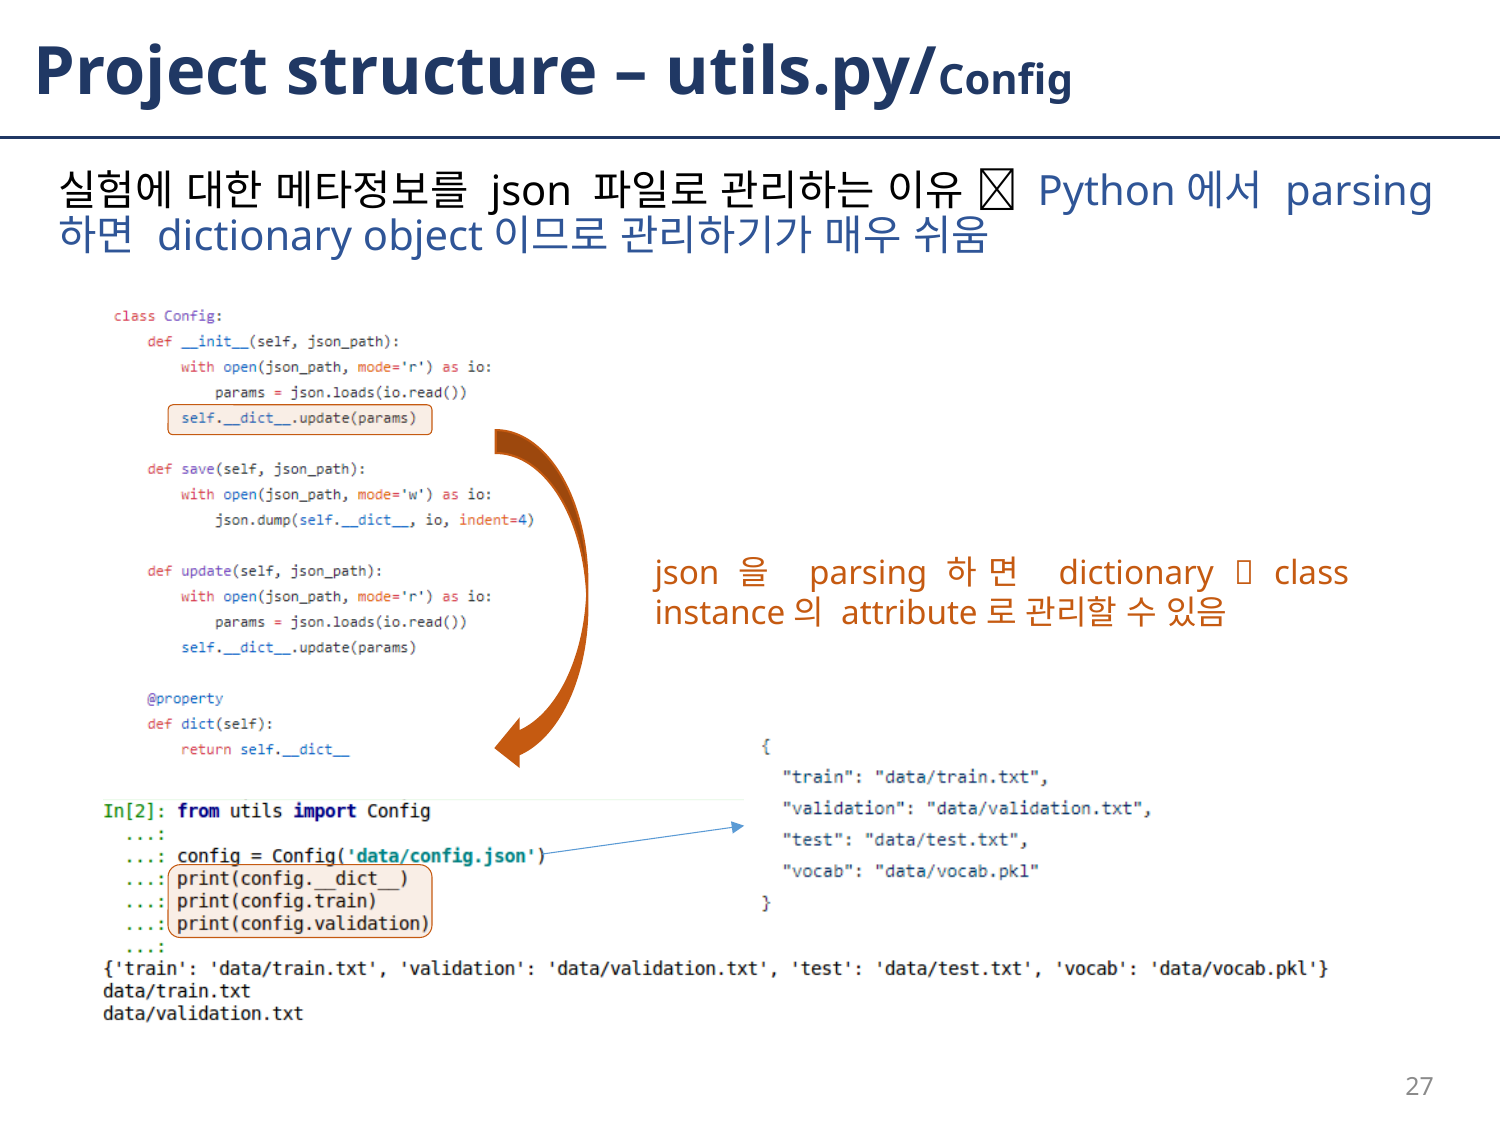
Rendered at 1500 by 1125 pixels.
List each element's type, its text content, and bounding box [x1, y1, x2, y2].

slide_number 27 [1111, 1057, 1449, 1118]
title Project structure – utils.py/Config [18, 19, 1482, 126]
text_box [541, 825, 745, 855]
picture [103, 298, 546, 771]
list 실험에 대한 메타정보를 json 파일로 관리하는 이유  Python에서 parsing하면 dictionary object이므로 관리하기가 매우 쉬움 [43, 162, 1459, 1120]
picture [103, 733, 1330, 1036]
text_box [545, 452, 589, 737]
text_box json을 parsing하면 dictionary  class instance의 attribute로 관리할 수 있음 [639, 543, 1365, 639]
